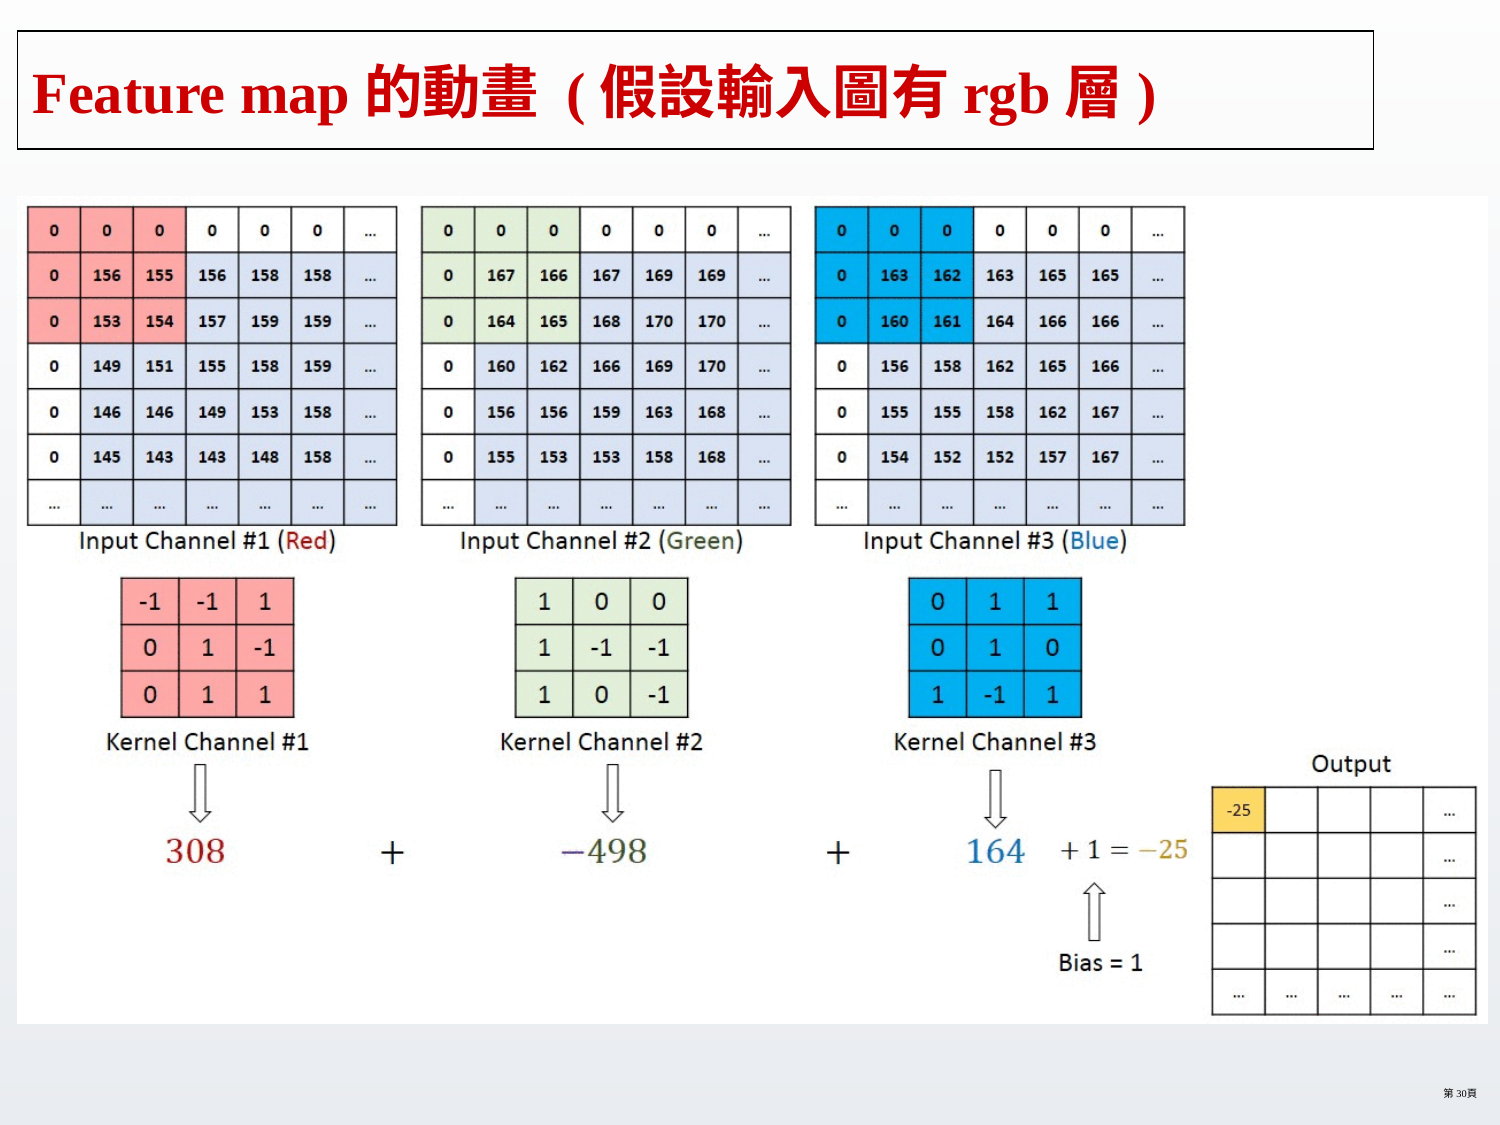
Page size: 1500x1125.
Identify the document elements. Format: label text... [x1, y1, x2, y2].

title Feature map的動畫 (假設輸入圖有rgb層) [17, 30, 1374, 150]
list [17, 196, 1488, 1024]
